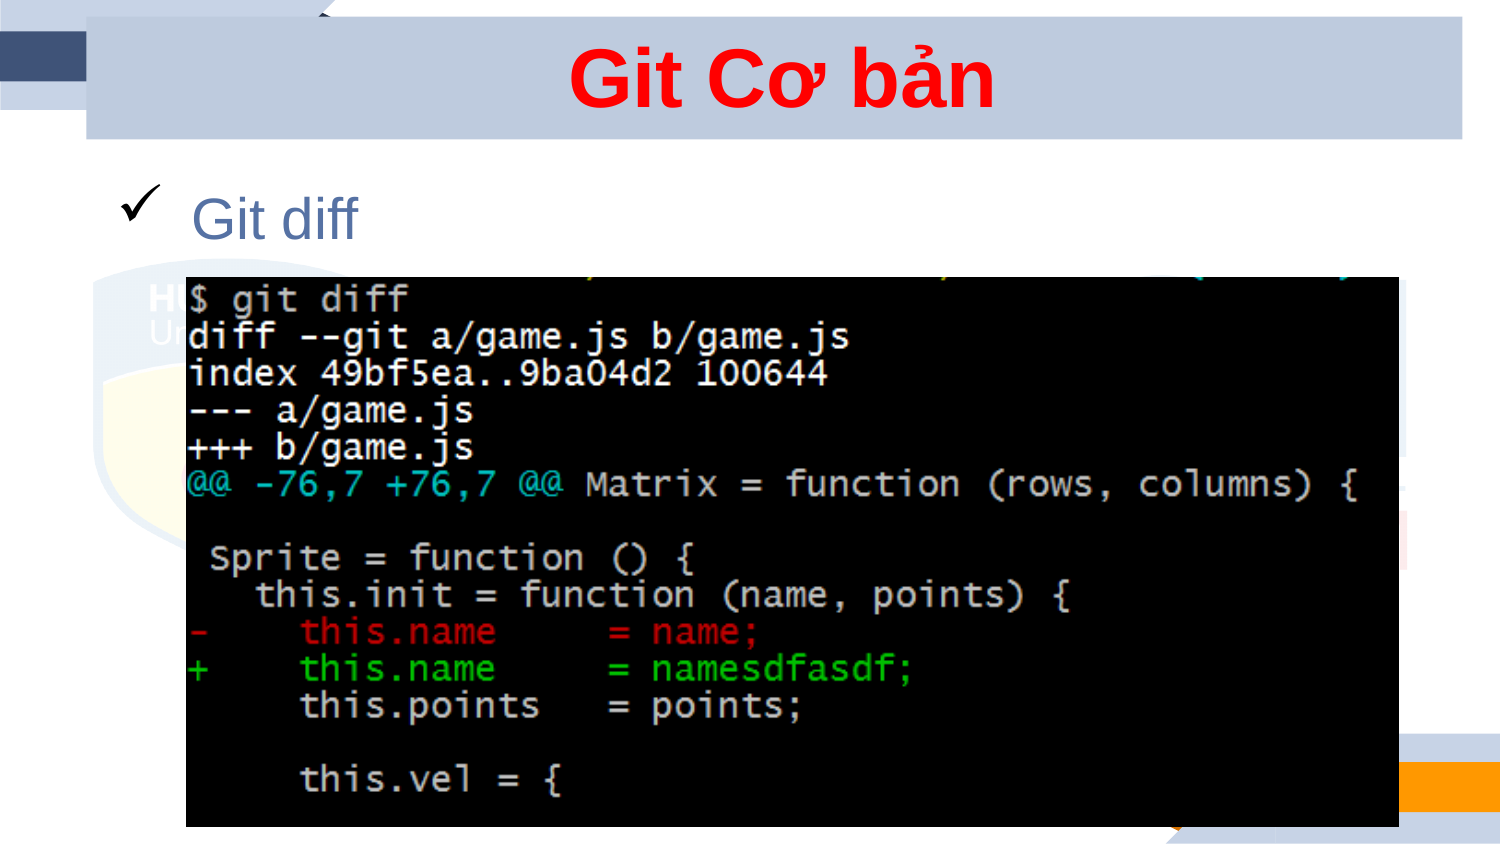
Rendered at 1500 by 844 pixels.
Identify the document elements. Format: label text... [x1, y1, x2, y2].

slide_number [1402, 760, 1494, 813]
text_box Git diff [101, 173, 1478, 341]
text_box Git Cơ bản [86, 16, 1463, 140]
picture [0, 181, 1500, 827]
